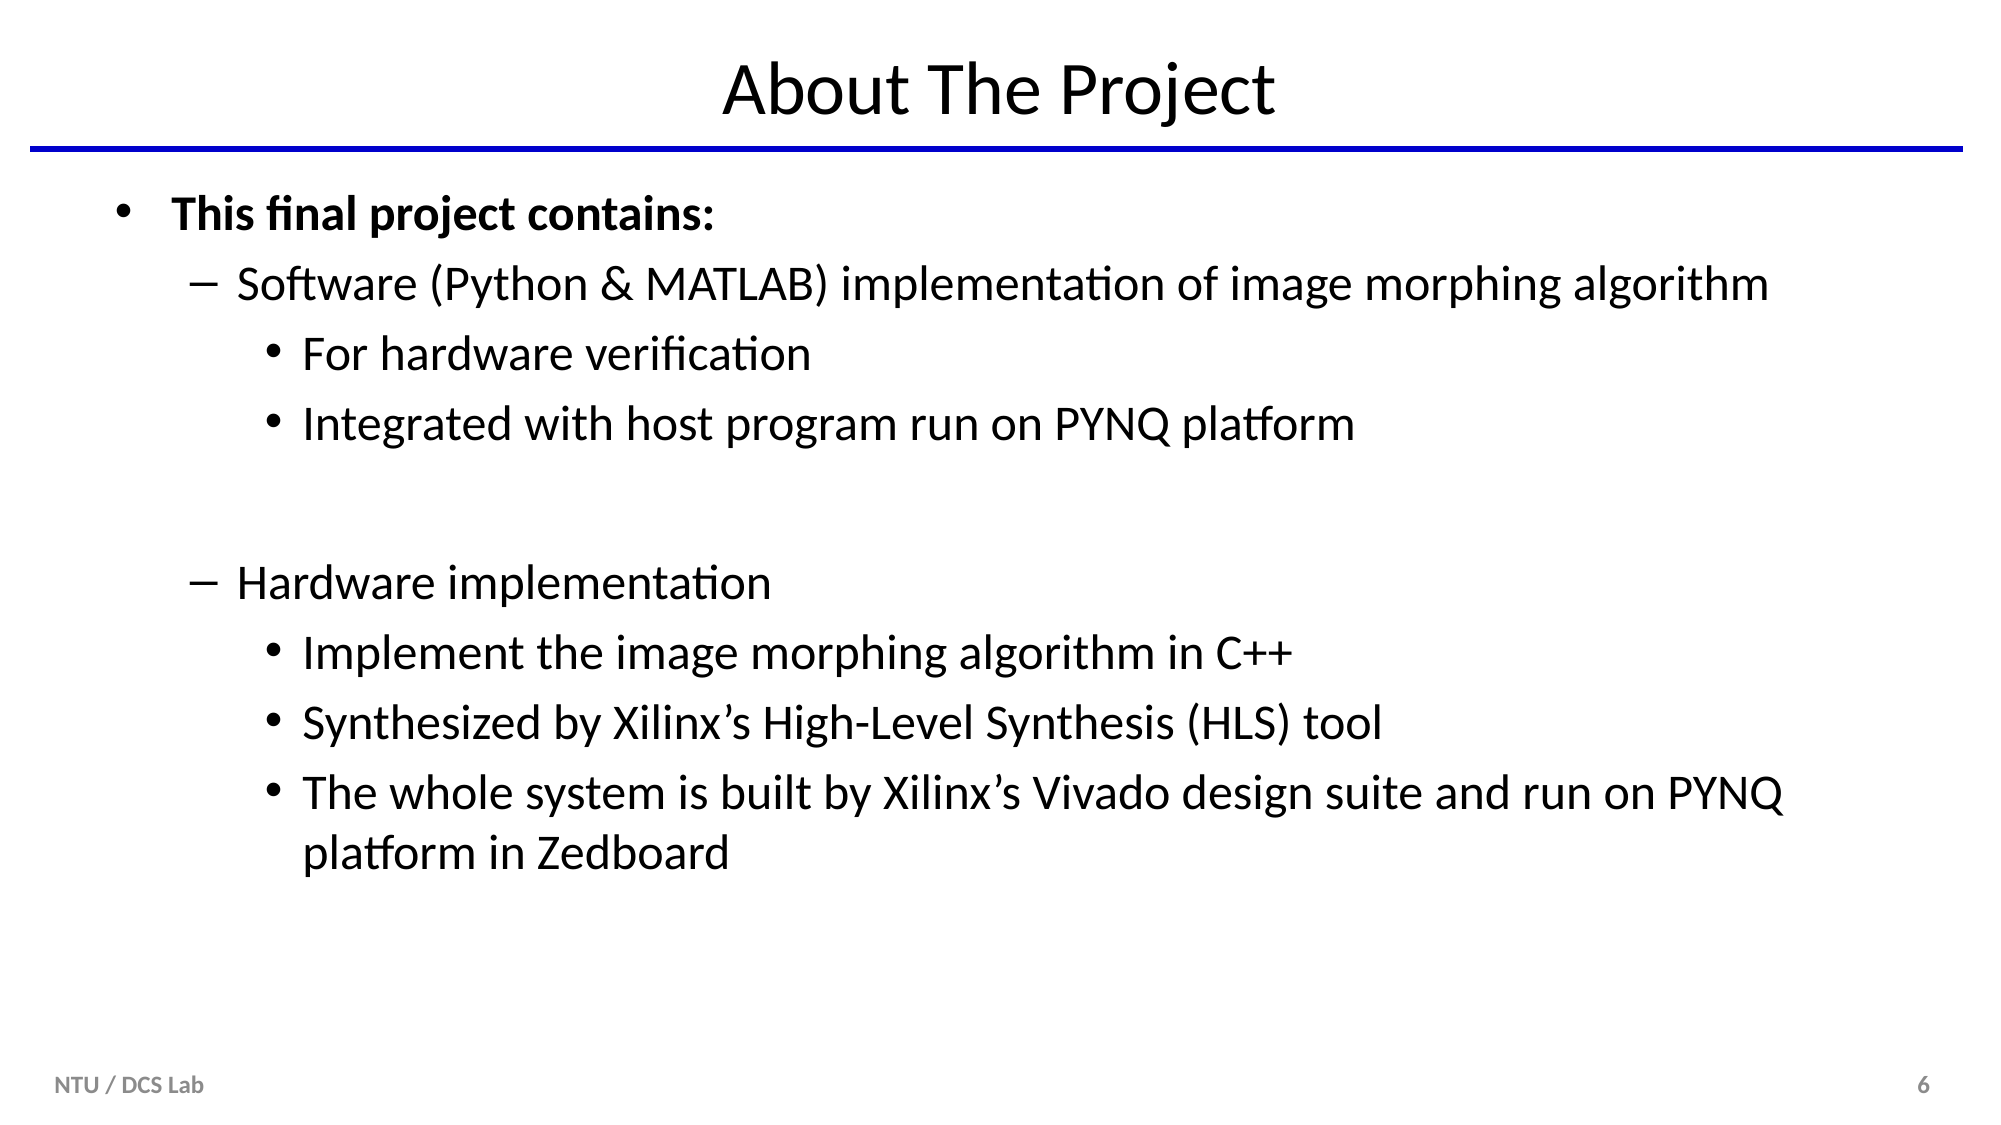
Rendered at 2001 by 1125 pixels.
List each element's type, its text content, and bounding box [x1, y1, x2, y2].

title About The Project [99, 30, 1900, 138]
list This final project contains: Software (Python & MATLAB) implementation of image morphing algorithm For hardware verification Integrated with host program run on PYNQ platform Hardware implementation Implement the image morphing algorithm in C++ Synthesized by Xilinx’s High-Level Synthesis (HLS) tool The whole system is built by Xilinx’s Vivado design suite and run on PYNQ platform in Zedboard [99, 172, 1922, 1043]
slide_number 6 [1433, 1042, 1945, 1125]
footer NTU / DCS Lab [39, 1042, 673, 1125]
